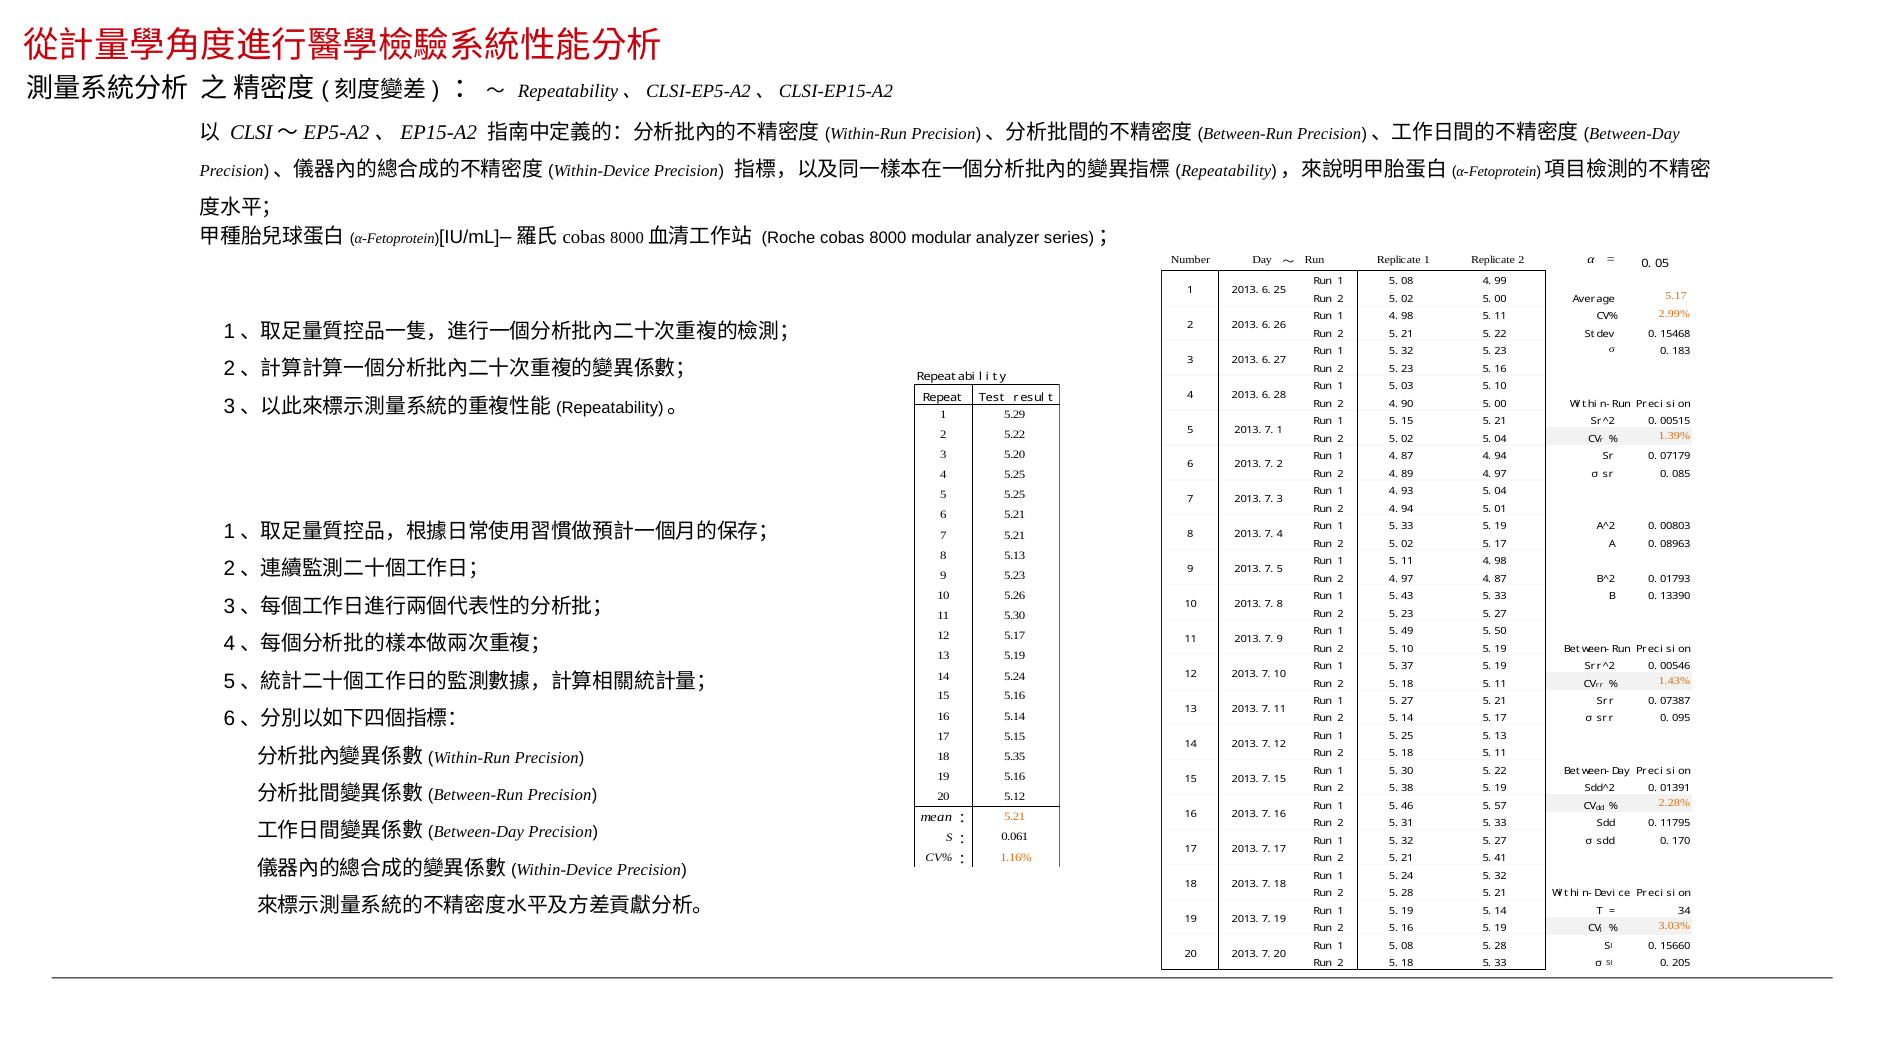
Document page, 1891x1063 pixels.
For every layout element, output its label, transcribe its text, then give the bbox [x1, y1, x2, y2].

title 從計量學角度進行醫學檢驗系統性能分析 [8, 7, 1407, 79]
text_box 測量系統分析 之 精密度(刻度變差) ： ～ Repeatability、CLSI-EP5-A2、CLSI-EP15-A2 [11, 62, 1327, 110]
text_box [184, 118, 1732, 971]
